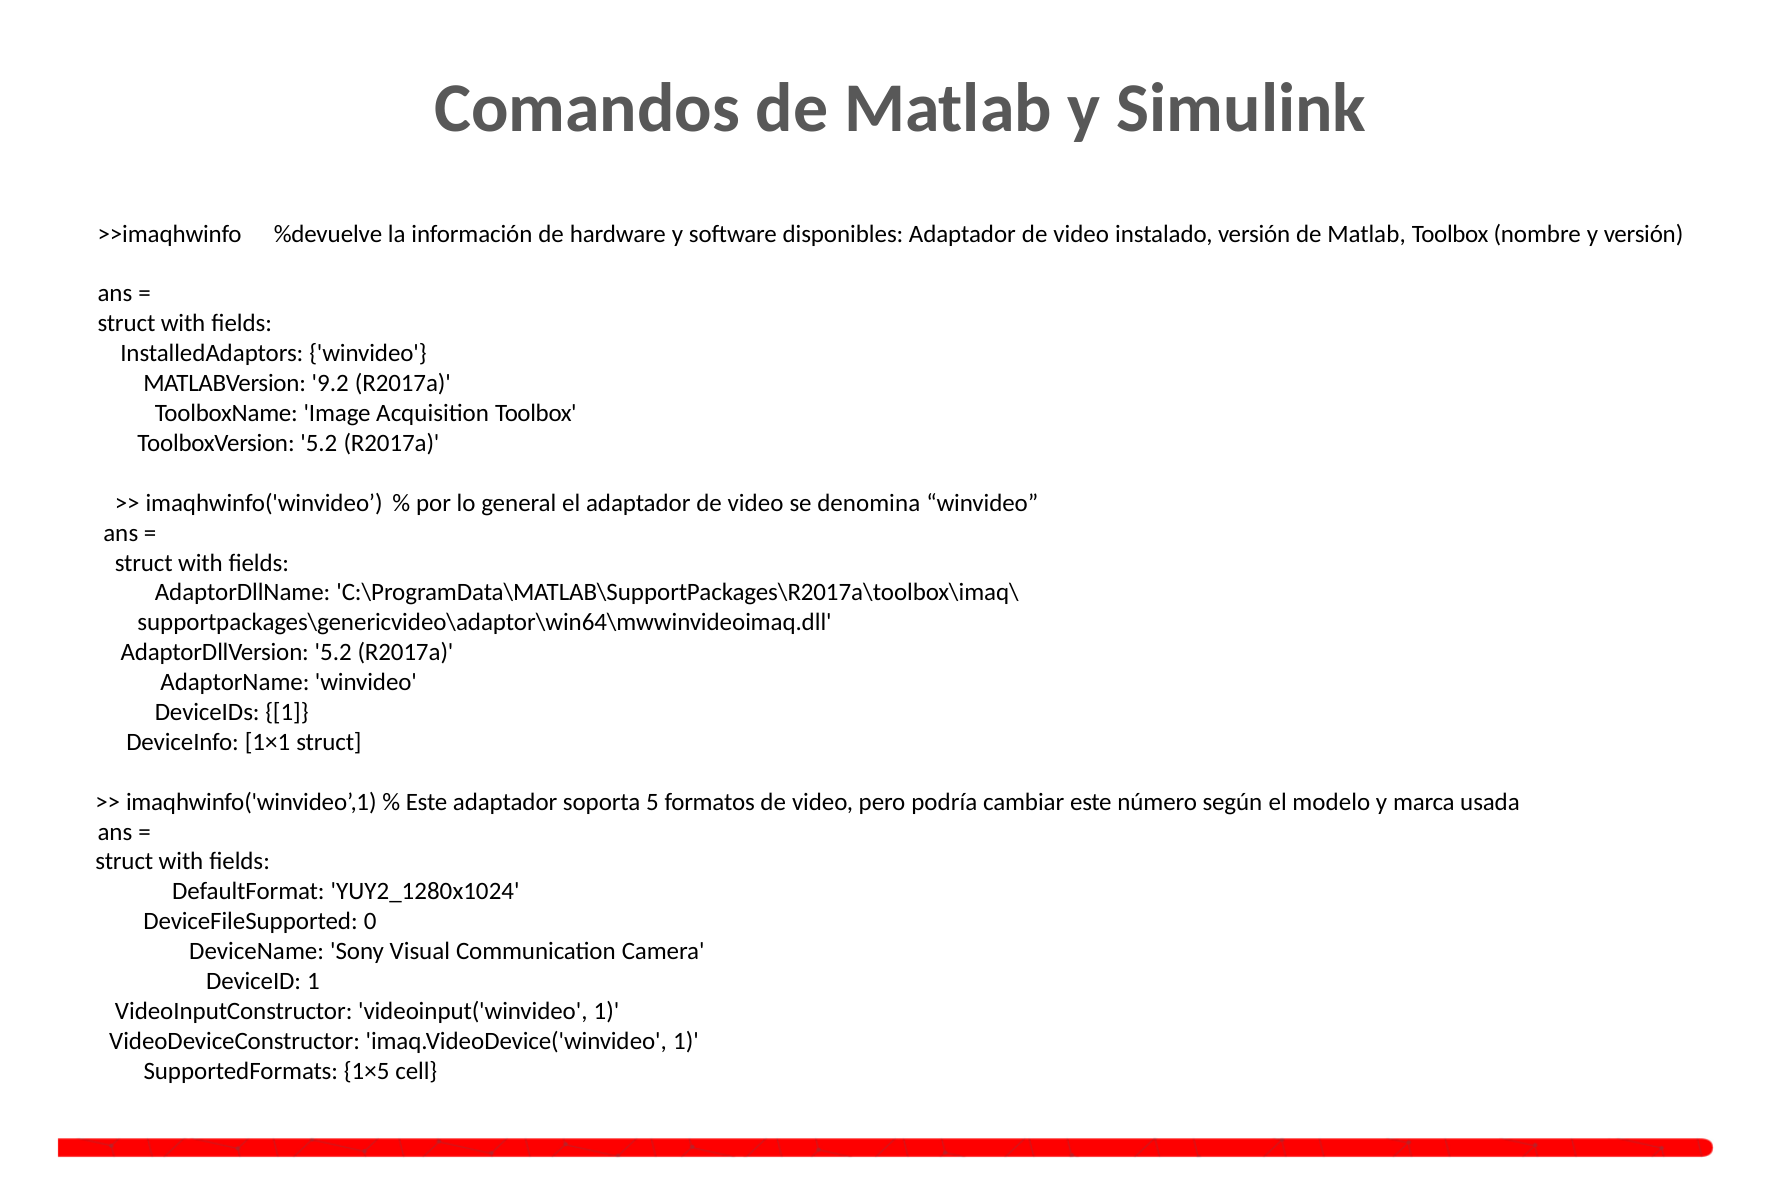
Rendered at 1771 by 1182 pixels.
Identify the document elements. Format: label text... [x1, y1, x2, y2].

picture [57, 1135, 1714, 1158]
text_box >>imaqhwinfo %devuelve la información de hardware y software disponibles: Adaptador de video instalado, versión de Matlab, Toolbox (nombre y versión) ans = struct with fields: InstalledAdaptors: {'winvideo'} MATLABVersion: '9.2 (R2017a)' ToolboxName: 'Image Acquisition Toolbox' ToolboxVersion: '5.2 (R2017a)' >> imaqhwinfo('winvideo’) % por lo general el adaptador de video se denomina “winvideo” ans = struct with fields: AdaptorDllName: 'C:\ProgramData\MATLAB\SupportPackages\R2017a\toolbox\imaq\supportpackages\genericvideo\adaptor\win64\mwwinvideoimaq.dll' AdaptorDllVersion: '5.2 (R2017a)' AdaptorName: 'winvideo' DeviceIDs: {[1]} DeviceInfo: [1×1 struct] >> imaqhwinfo('winvideo’,1) % Este adaptador soporta 5 formatos de video, pero podría cambiar este número según el modelo y marca usada ans = struct with fields: DefaultFormat: 'YUY2_1280x1024' DeviceFileSupported: 0 DeviceName: 'Sony Visual Communication Camera' DeviceID: 1 VideoInputConstructor: 'videoinput('winvideo', 1)' VideoDeviceConstructor: 'imaq.VideoDevice('winvideo', 1)' SupportedFormats: {1×5 cell} [95, 215, 1712, 1085]
title Comandos de Matlab y Simulink [400, 59, 1372, 215]
